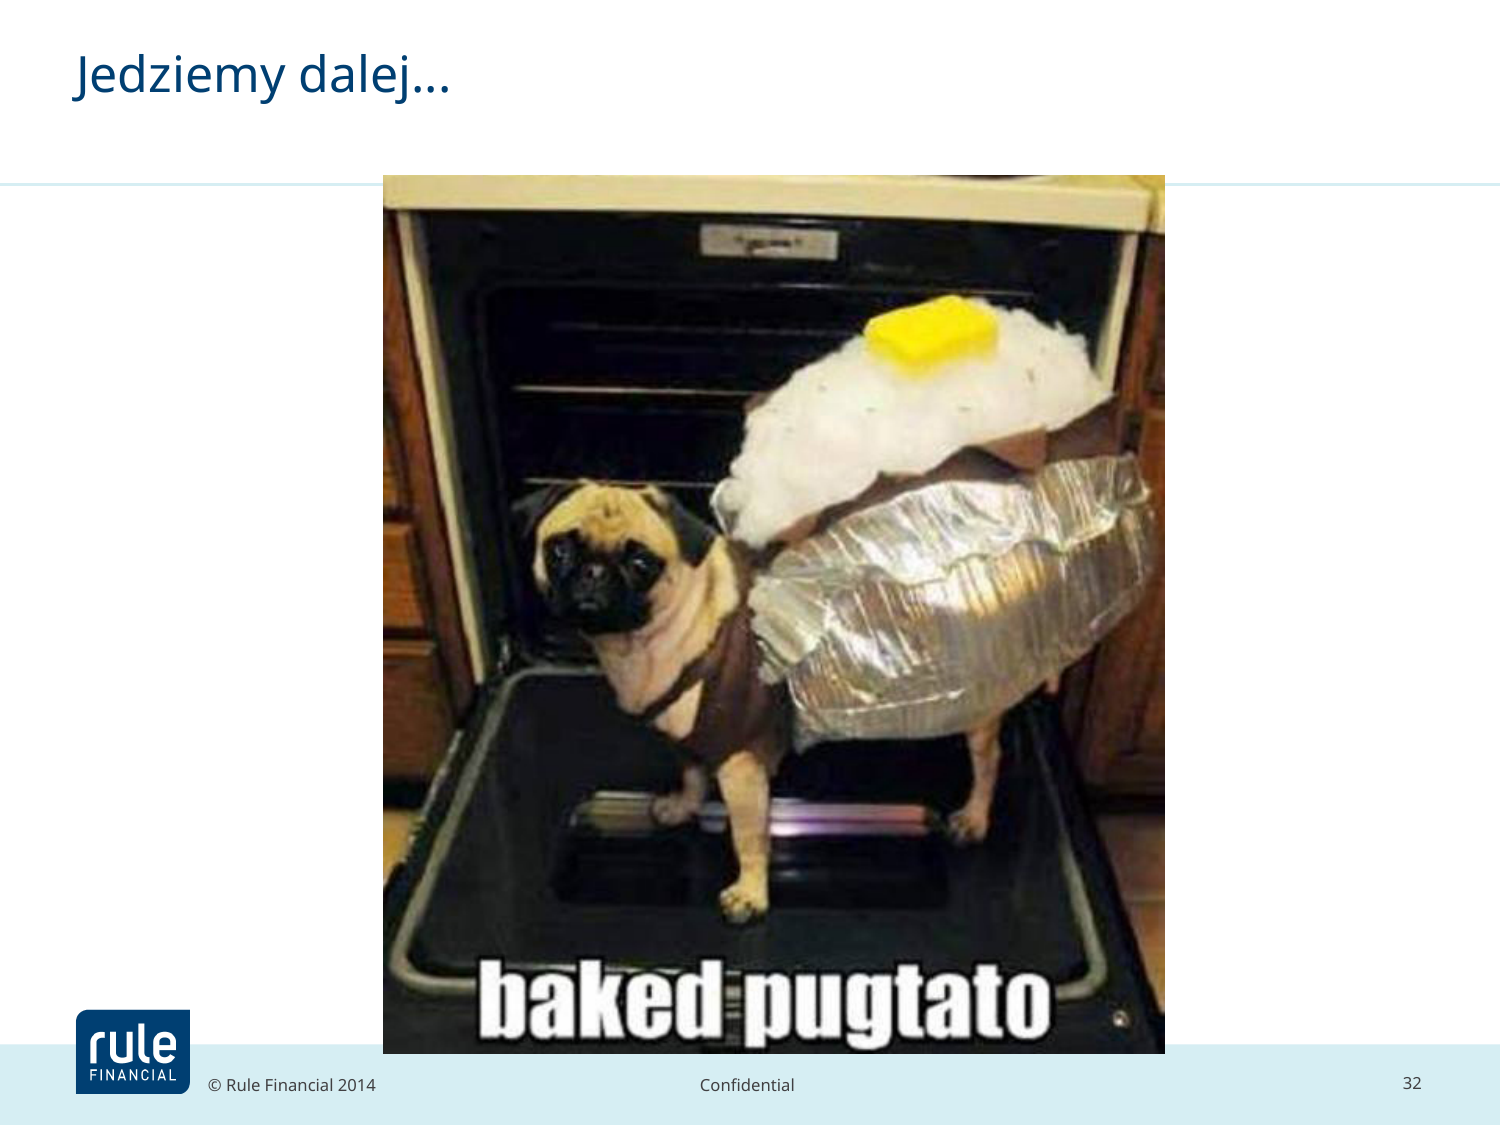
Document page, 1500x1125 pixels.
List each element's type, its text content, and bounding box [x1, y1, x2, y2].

title Jedziemy dalej... [75, 42, 1426, 177]
picture [383, 175, 1166, 1055]
picture [75, 1009, 218, 1094]
